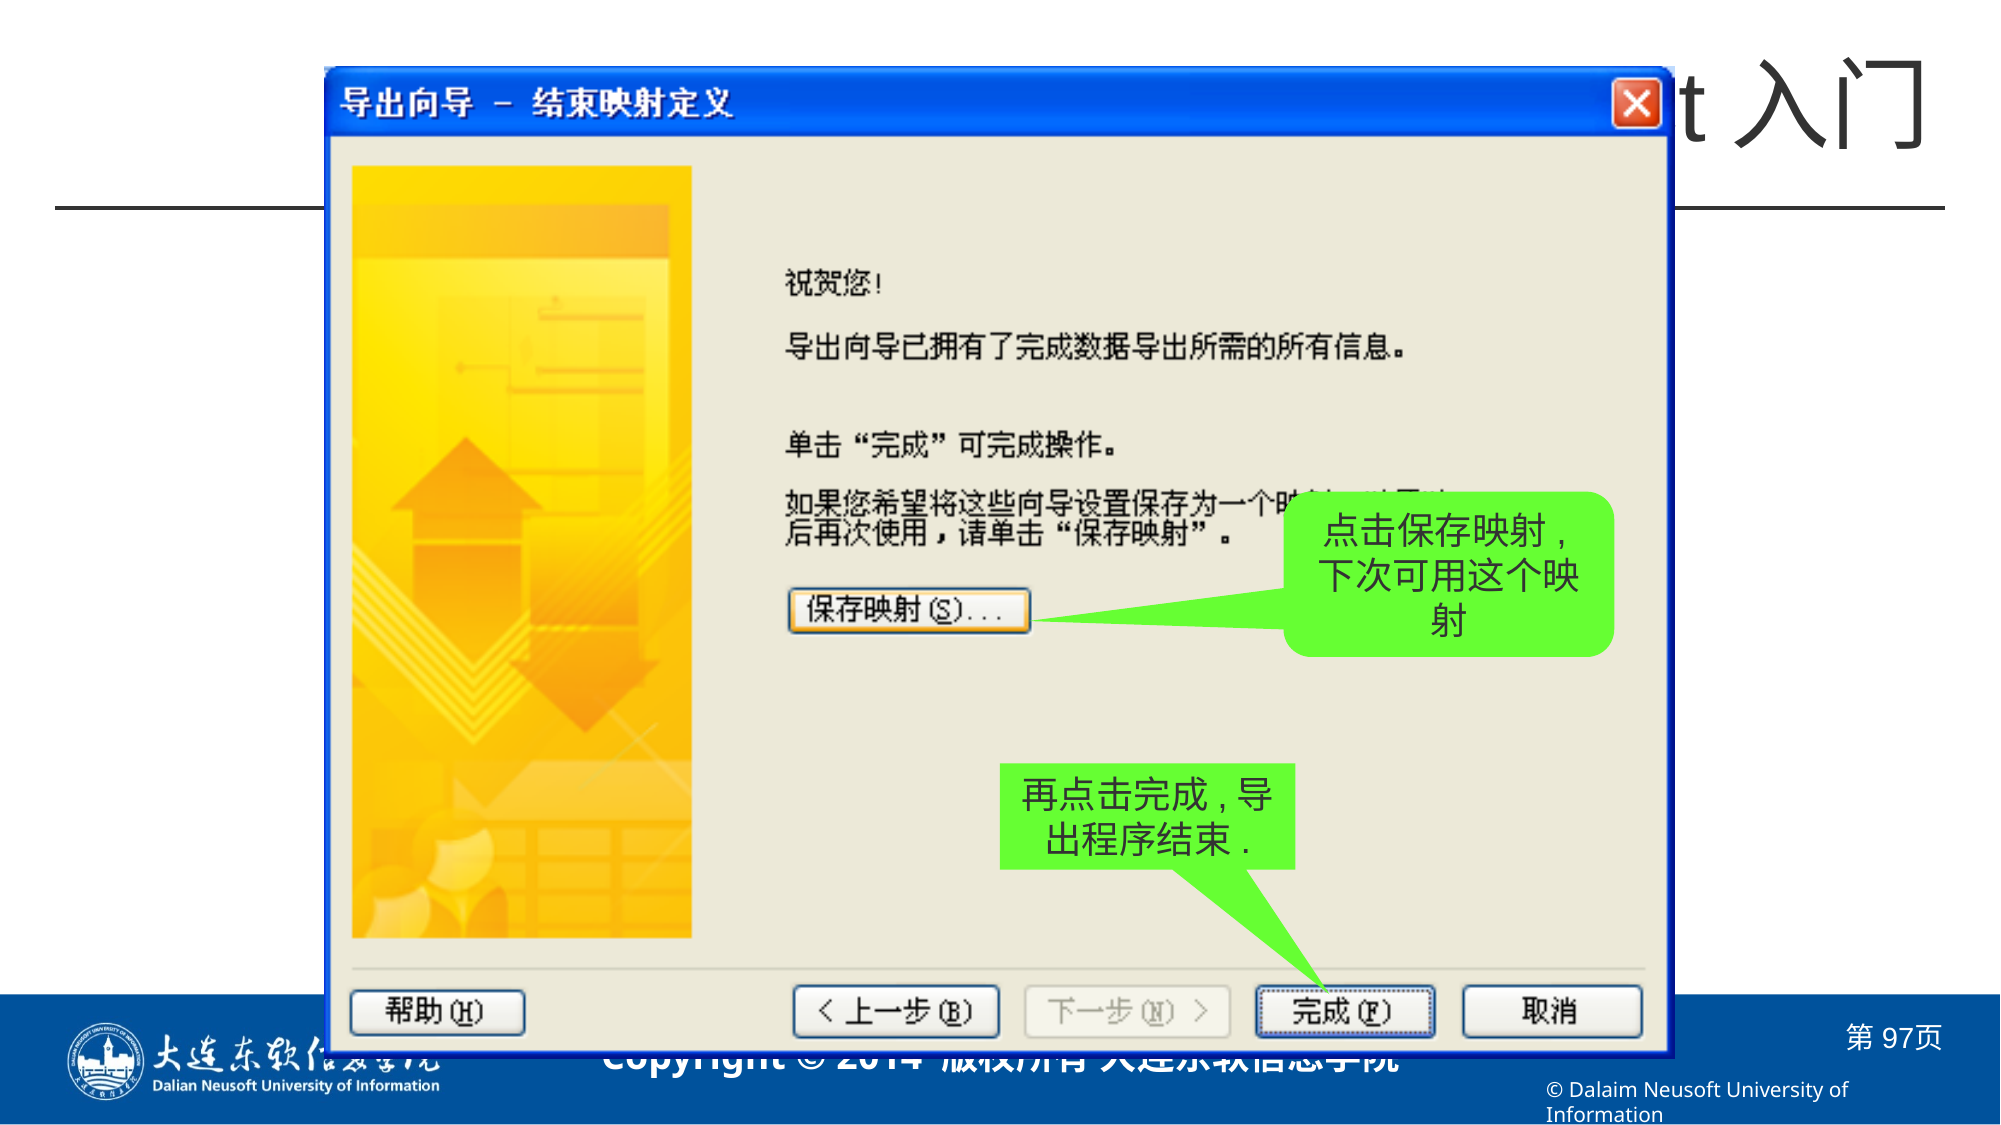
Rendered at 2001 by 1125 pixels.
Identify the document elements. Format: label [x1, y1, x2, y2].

list [324, 66, 1676, 1059]
picture [55, 1016, 445, 1103]
